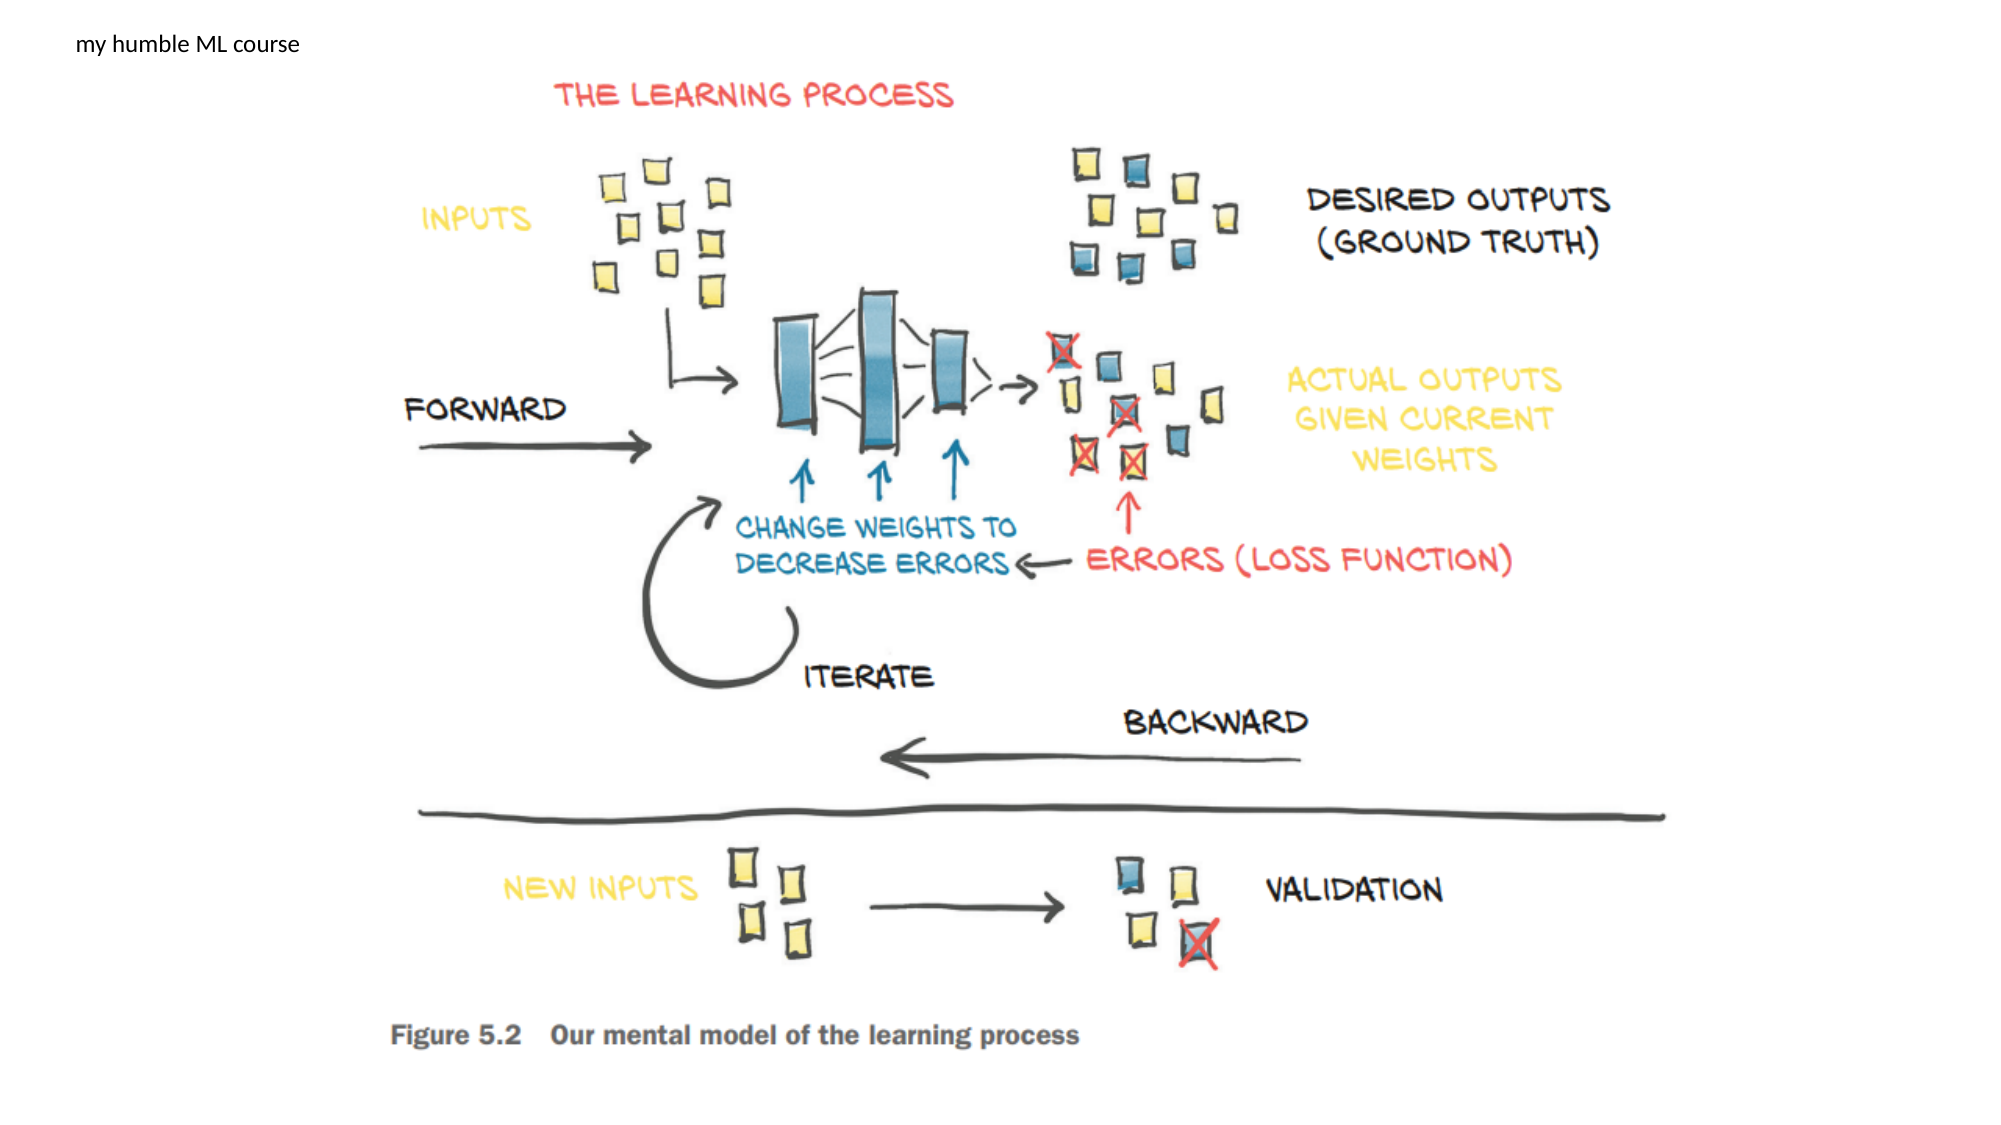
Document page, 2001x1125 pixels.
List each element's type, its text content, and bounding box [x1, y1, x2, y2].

text_box my humble ML course [60, 22, 945, 64]
picture [302, 45, 1698, 1079]
